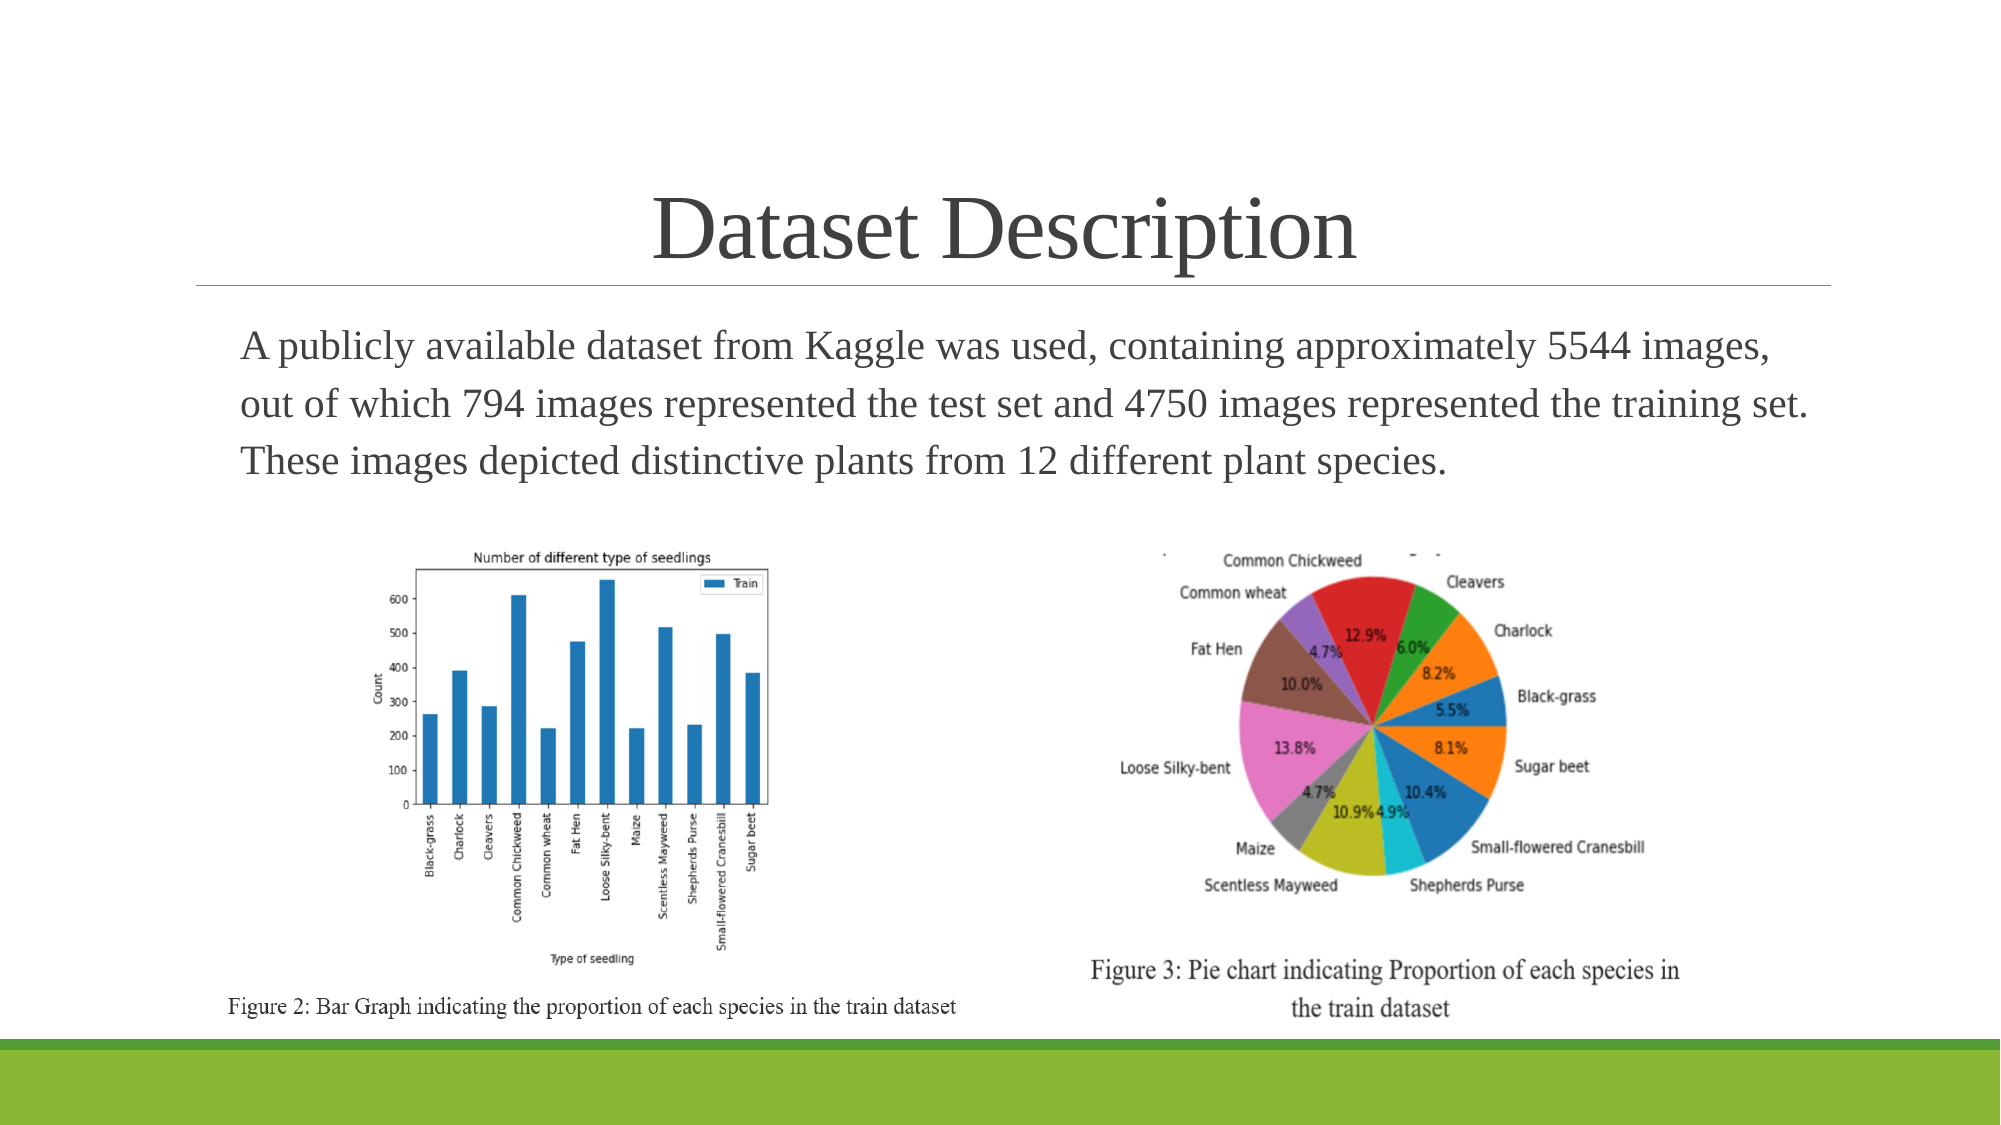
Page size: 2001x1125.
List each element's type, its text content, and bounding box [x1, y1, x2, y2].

title Dataset Description [180, 47, 1830, 285]
picture [1082, 543, 1690, 1025]
picture [218, 543, 958, 1025]
list A publicly available dataset from Kaggle was used, containing approximately 5544 images, out of which 794 images represented the test set and 4750 images represented the training set. These images depicted distinctive plants from 12 different plant species. [180, 302, 1830, 1037]
